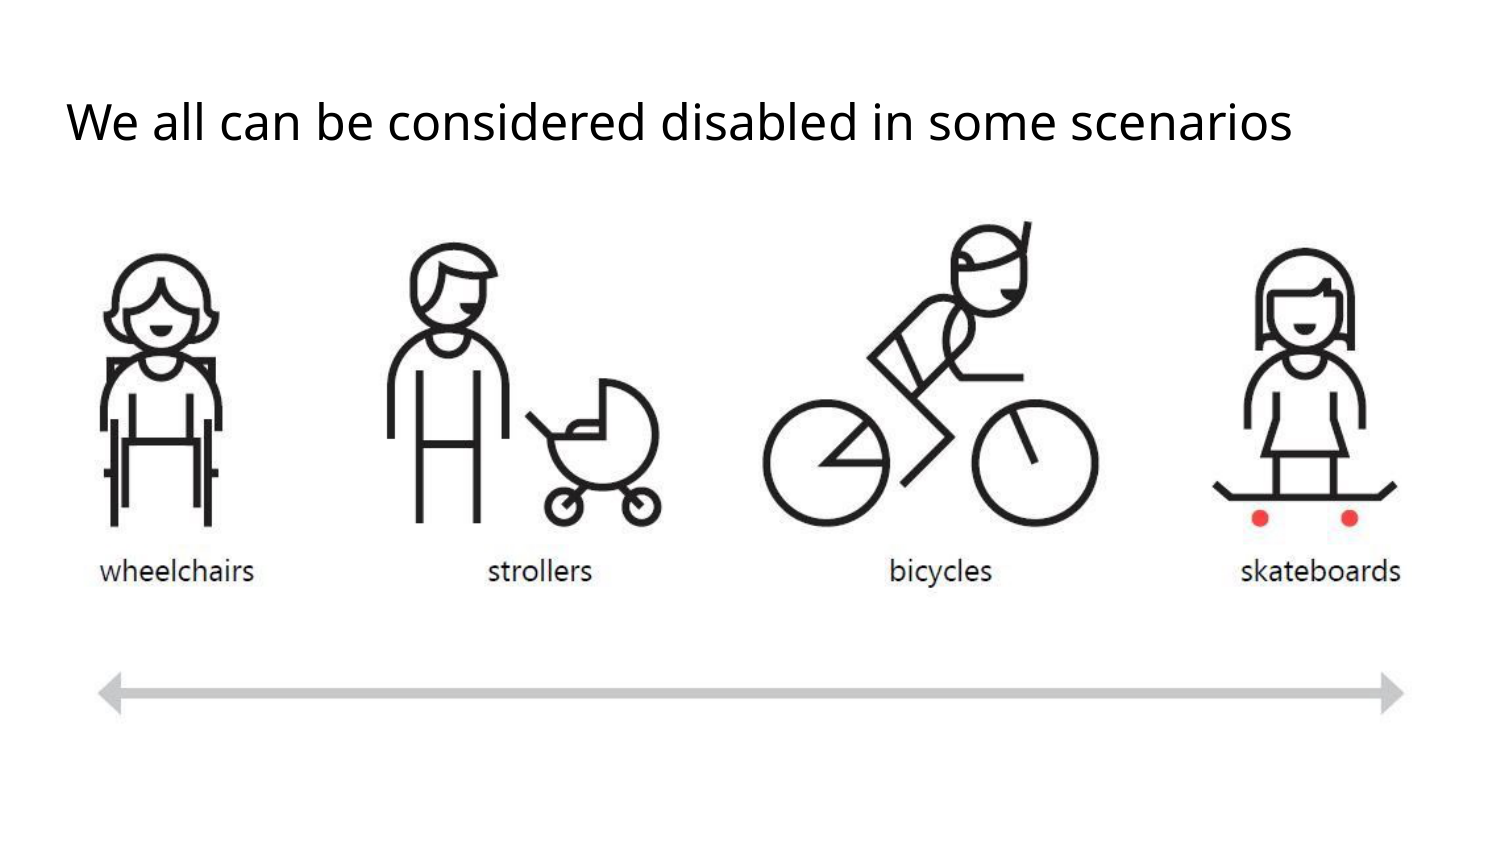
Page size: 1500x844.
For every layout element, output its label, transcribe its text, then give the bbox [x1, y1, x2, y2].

title We all can be considered disabled in some scenarios [51, 72, 1449, 167]
picture [0, 185, 1500, 758]
